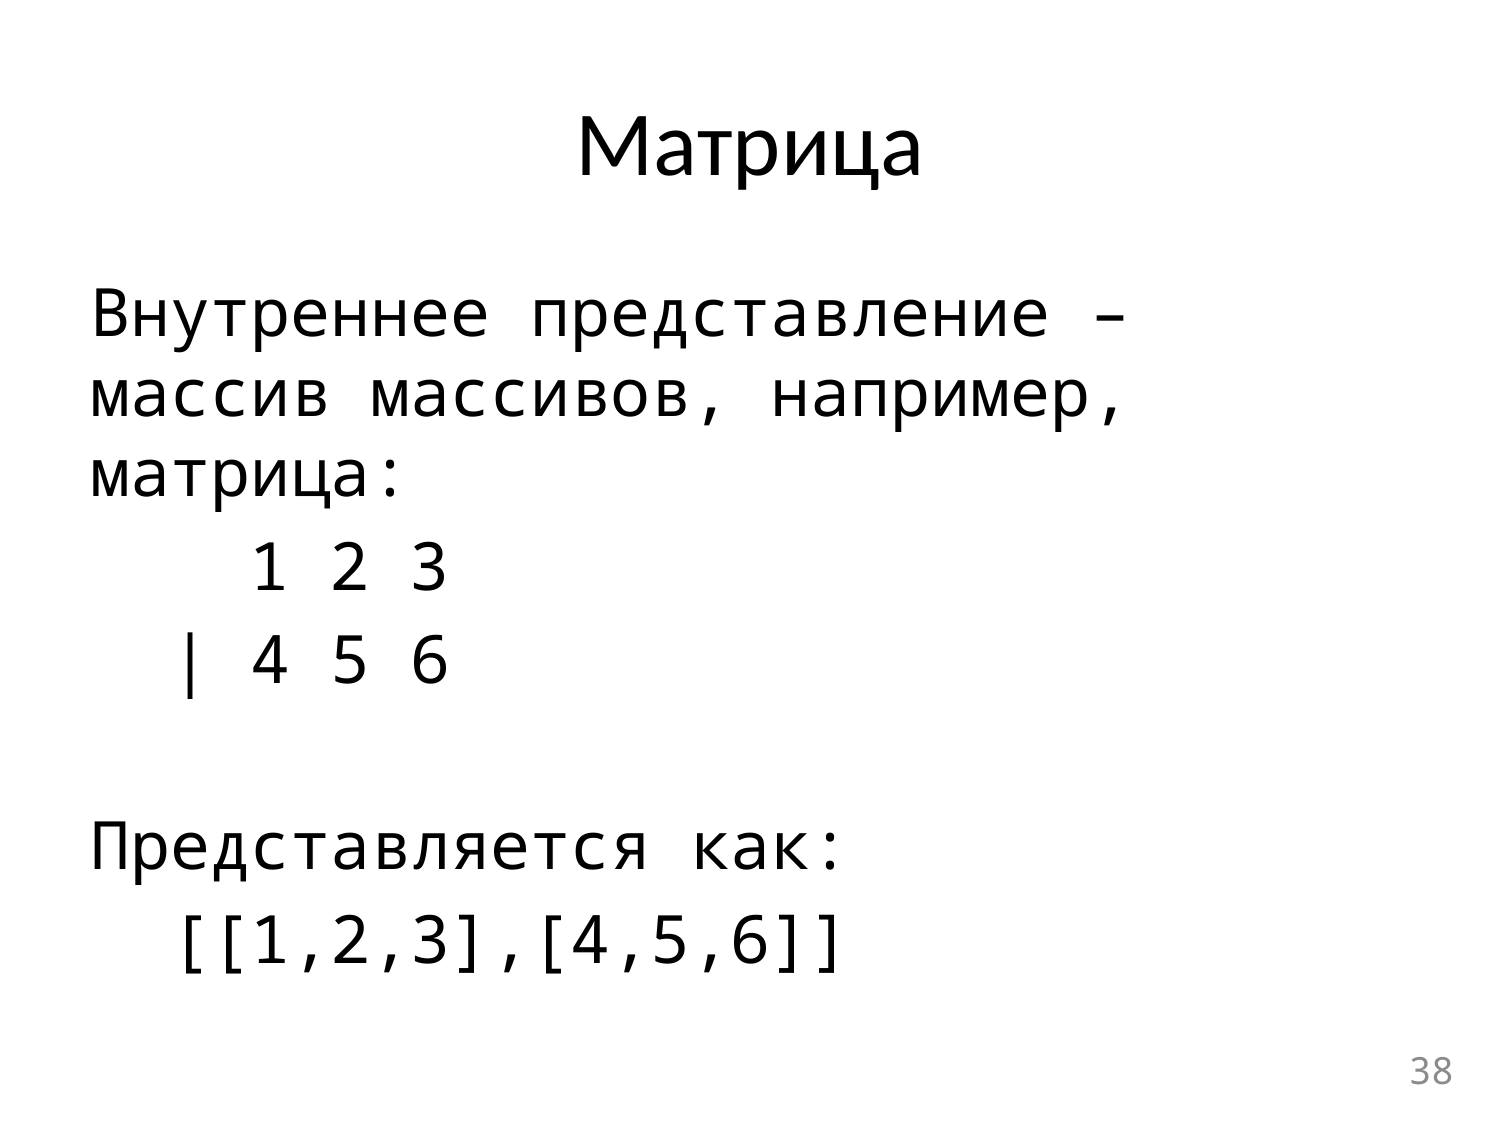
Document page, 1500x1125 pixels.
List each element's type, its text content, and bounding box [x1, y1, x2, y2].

title Матрица [75, 45, 1425, 233]
slide_number 38 [1118, 1042, 1469, 1103]
list Внутреннее представление – массив массивов, например, матрица: 1 2 3 | 4 5 6 Представляется как: [[1,2,3],[4,5,6]] [75, 262, 1425, 1005]
